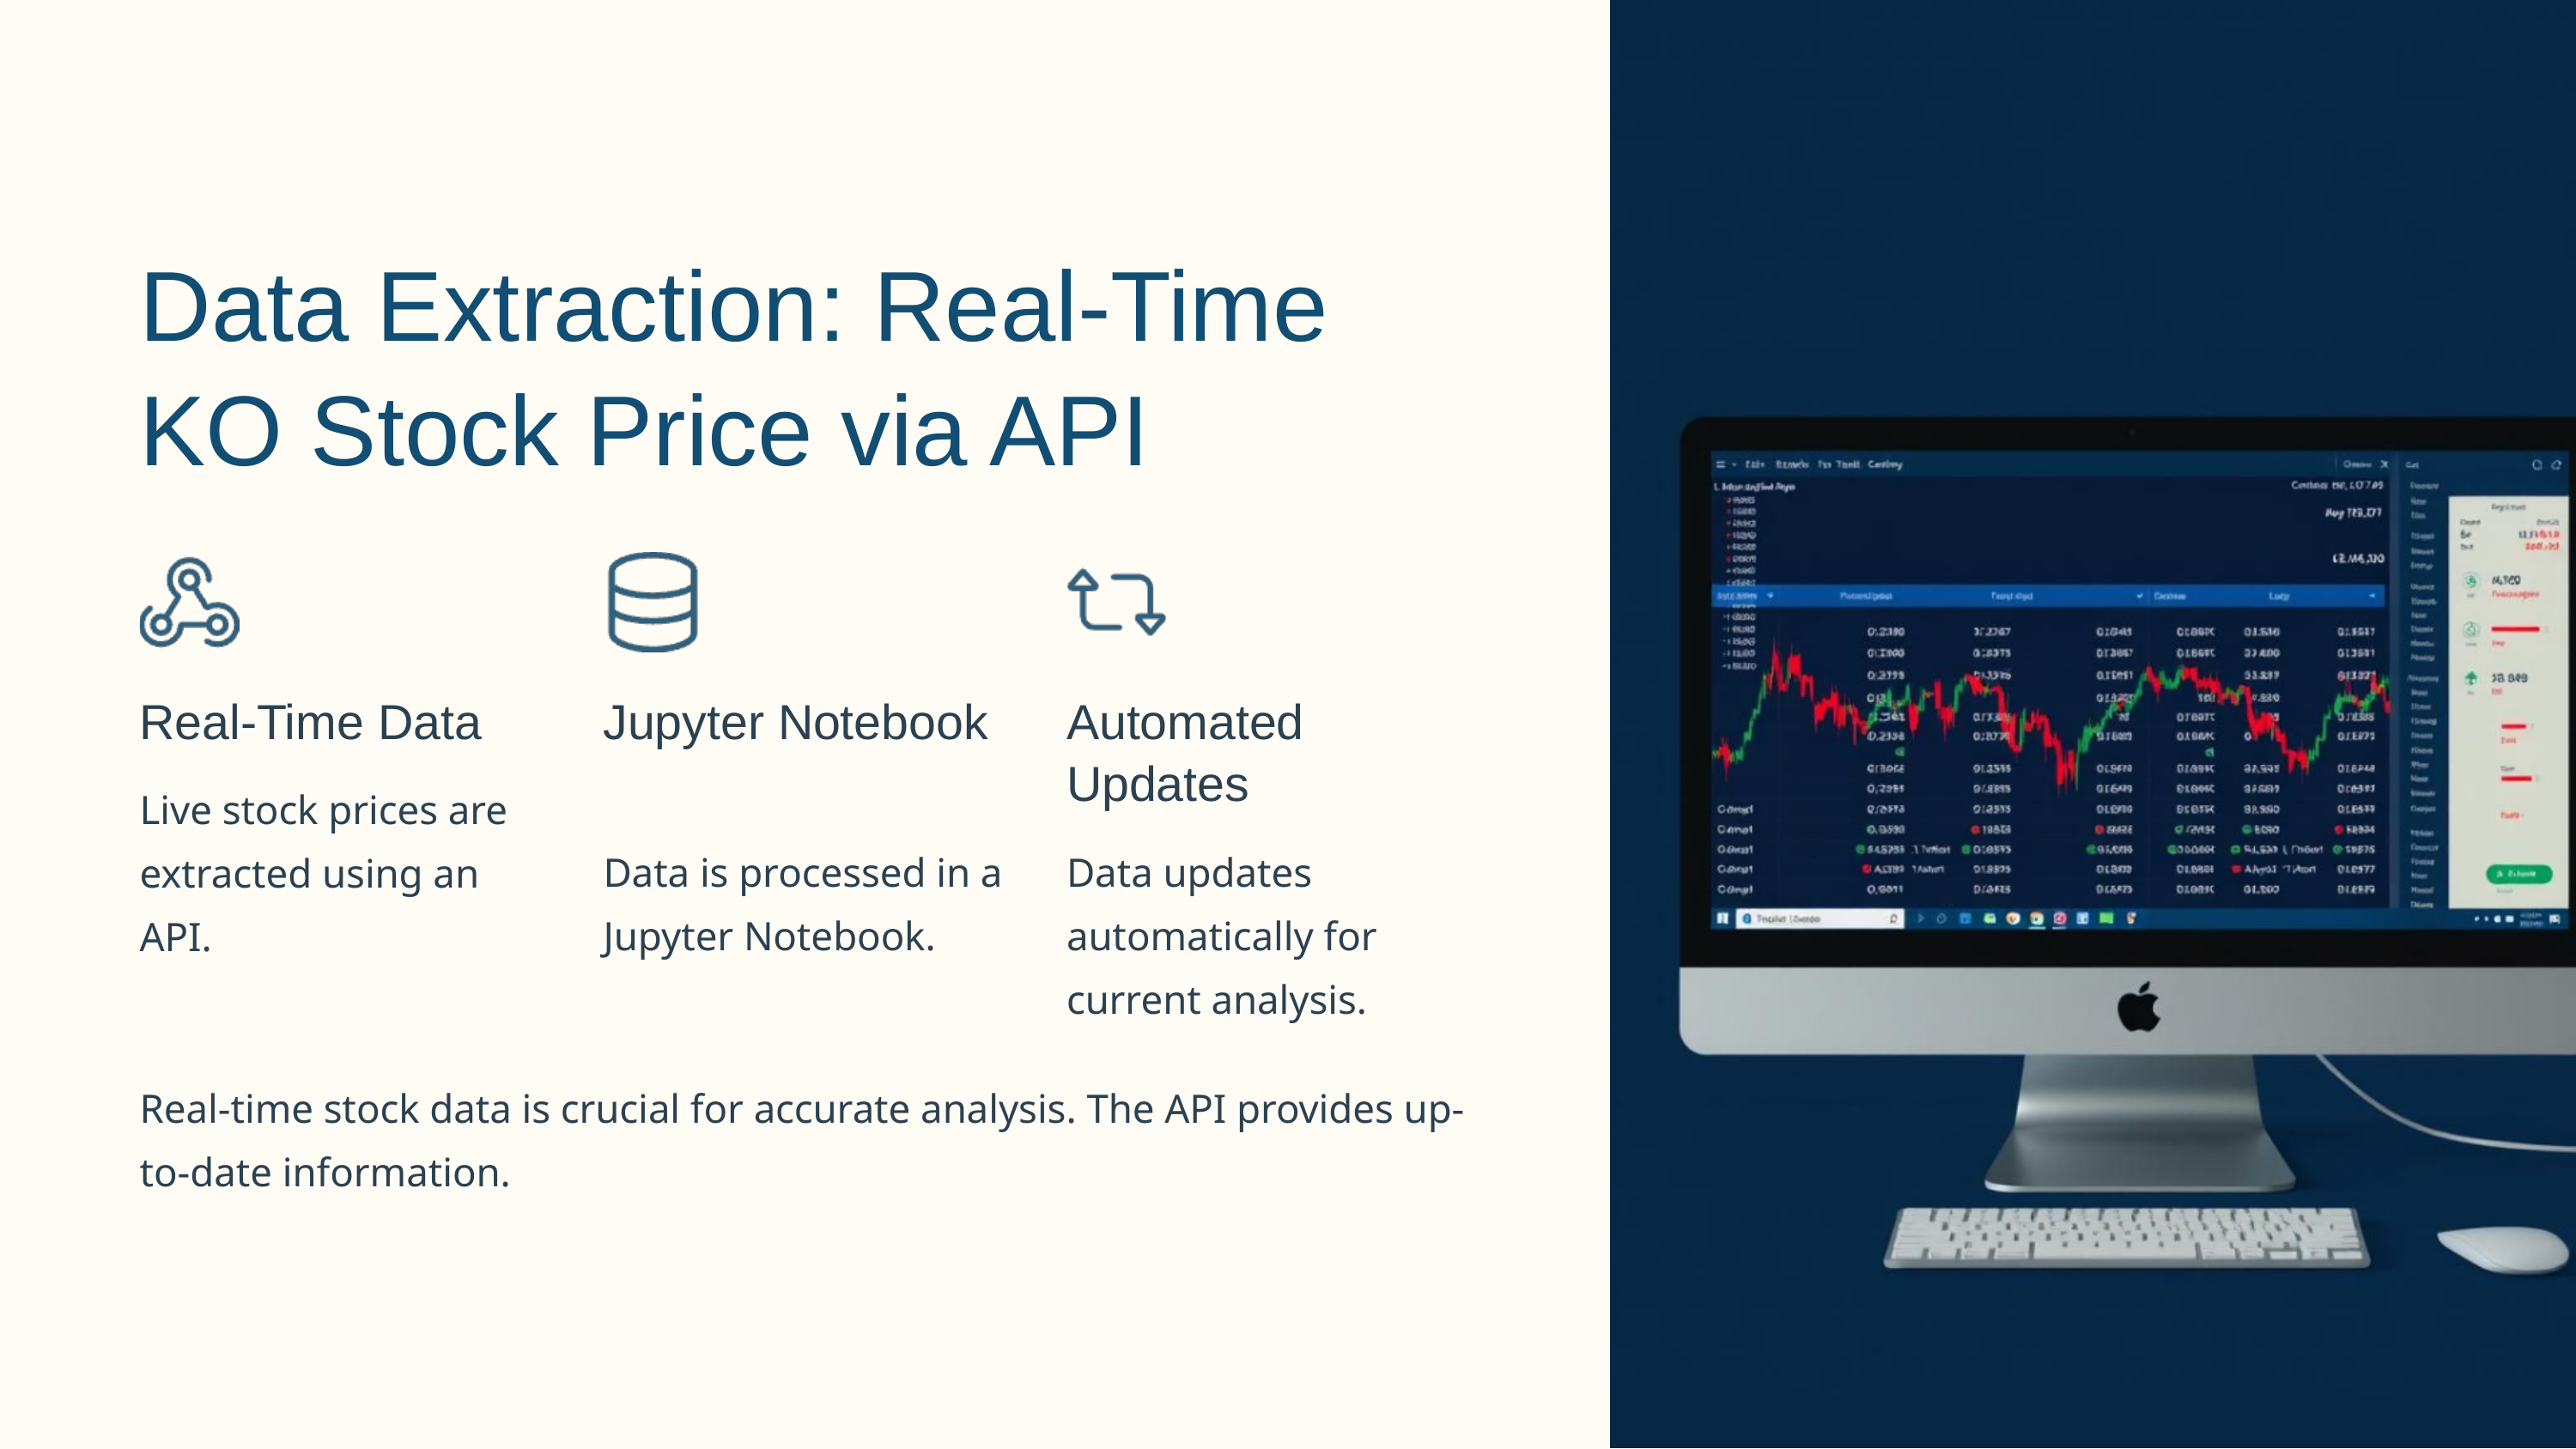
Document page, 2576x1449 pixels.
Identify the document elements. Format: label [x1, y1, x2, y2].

text_box [139, 1077, 1471, 1206]
text_box [139, 243, 1471, 494]
text_box [1066, 840, 1471, 1034]
text_box [0, 0, 2576, 1449]
text_box [603, 840, 1007, 969]
text_box [139, 692, 544, 755]
text_box [139, 778, 544, 907]
text_box [1066, 692, 1471, 818]
text_box [603, 692, 1007, 818]
